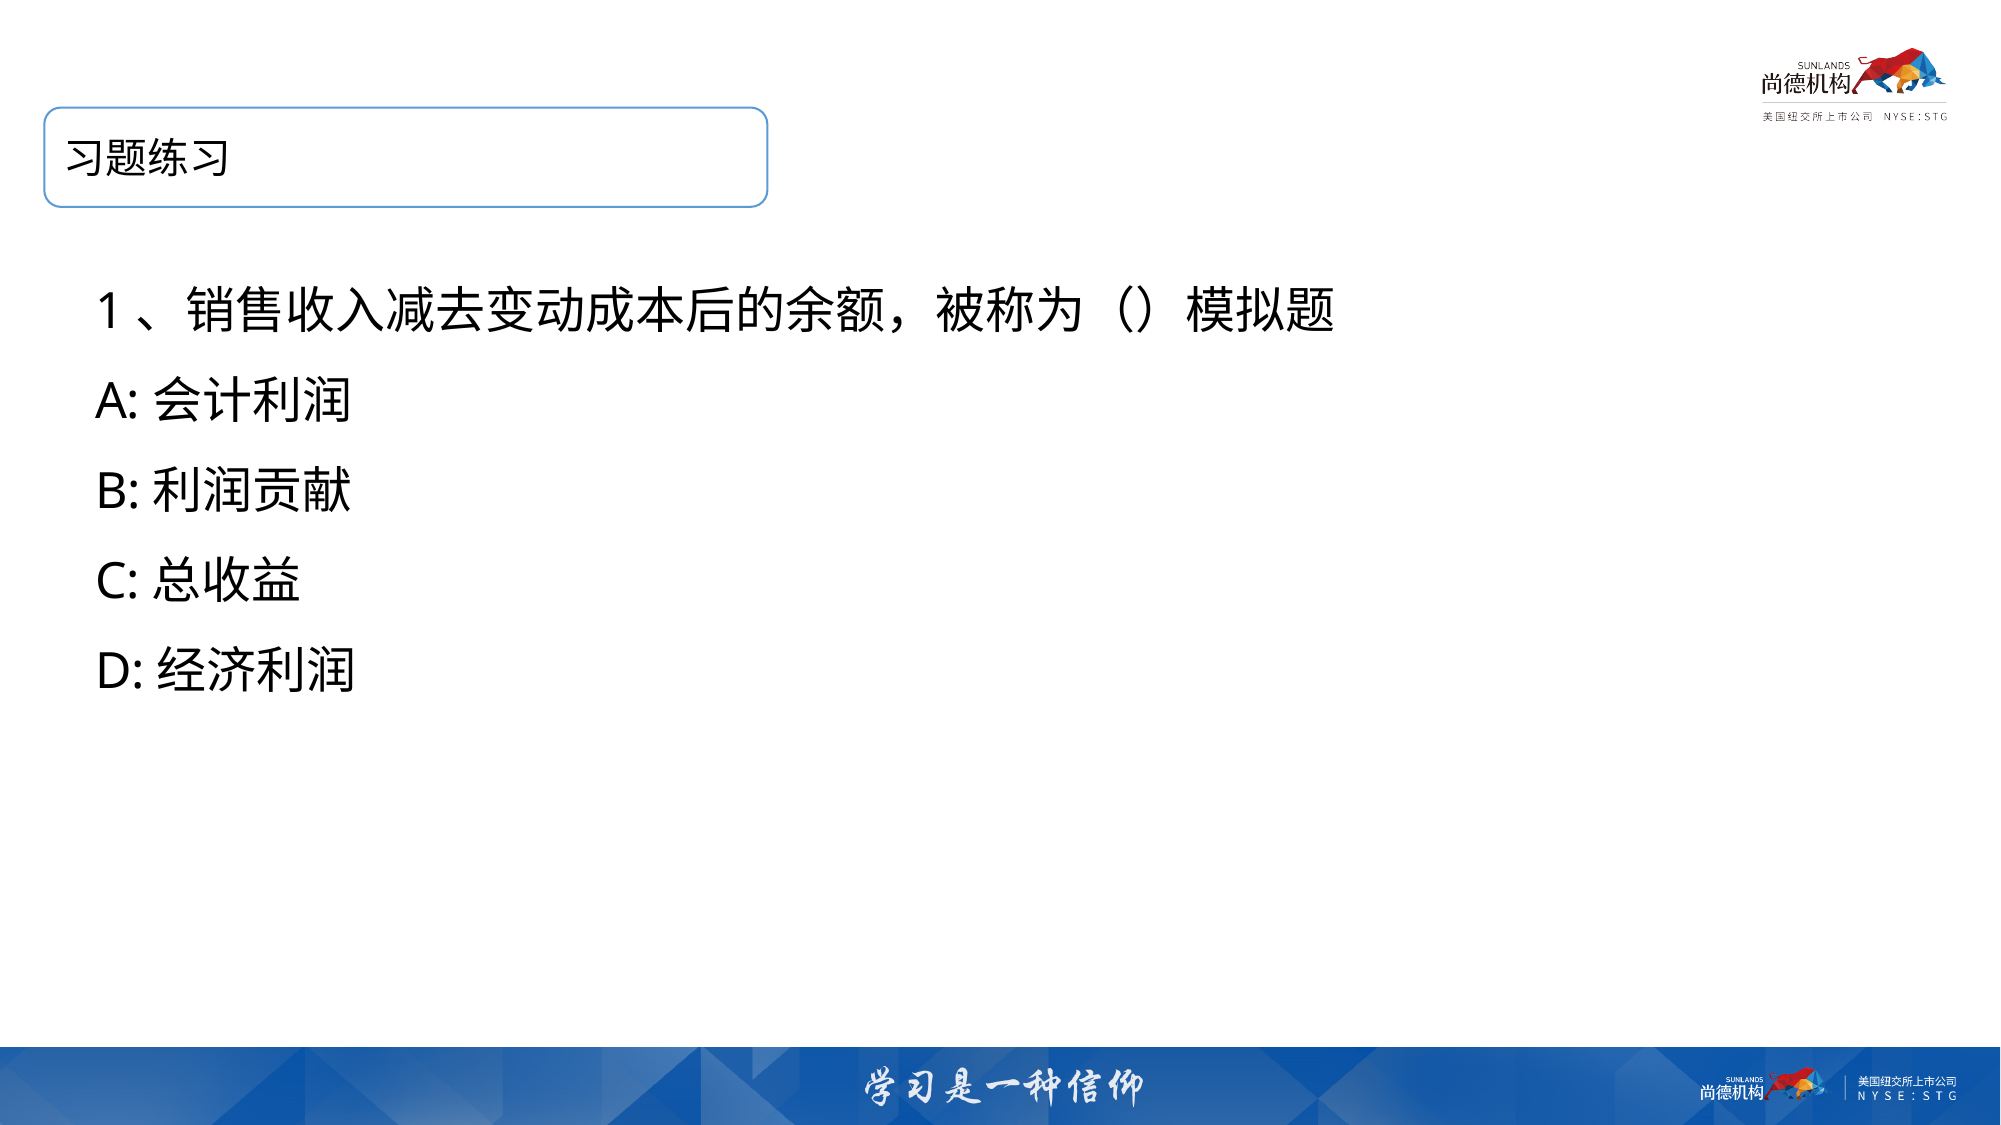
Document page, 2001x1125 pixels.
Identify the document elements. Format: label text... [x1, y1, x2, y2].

text_box 1、销售收入减去变动成本后的余额，被称为（）模拟题 A:会计利润 B:利润贡献 C:总收益 D:经济利润 [80, 241, 1849, 707]
text_box 习题练习 [43, 106, 769, 208]
picture [0, 1047, 2001, 1125]
picture [1720, 19, 1989, 150]
